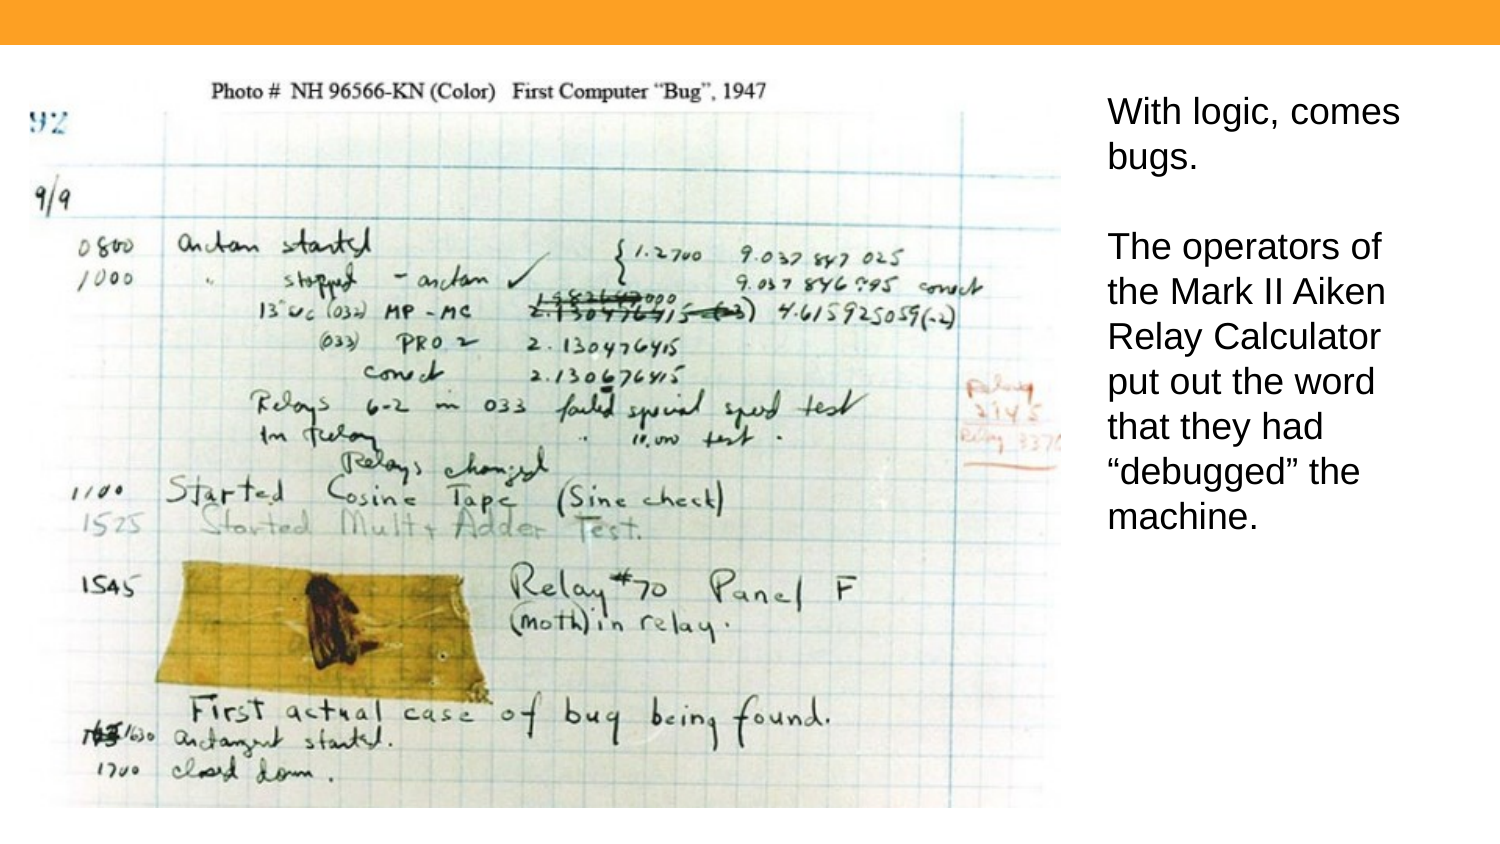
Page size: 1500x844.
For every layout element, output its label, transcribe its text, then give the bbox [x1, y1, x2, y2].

picture [29, 78, 1062, 808]
text_box With logic, comes bugs. The operators of the Mark II Aiken Relay Calculator put out the word that they had “debugged” the machine. [1092, 79, 1447, 679]
